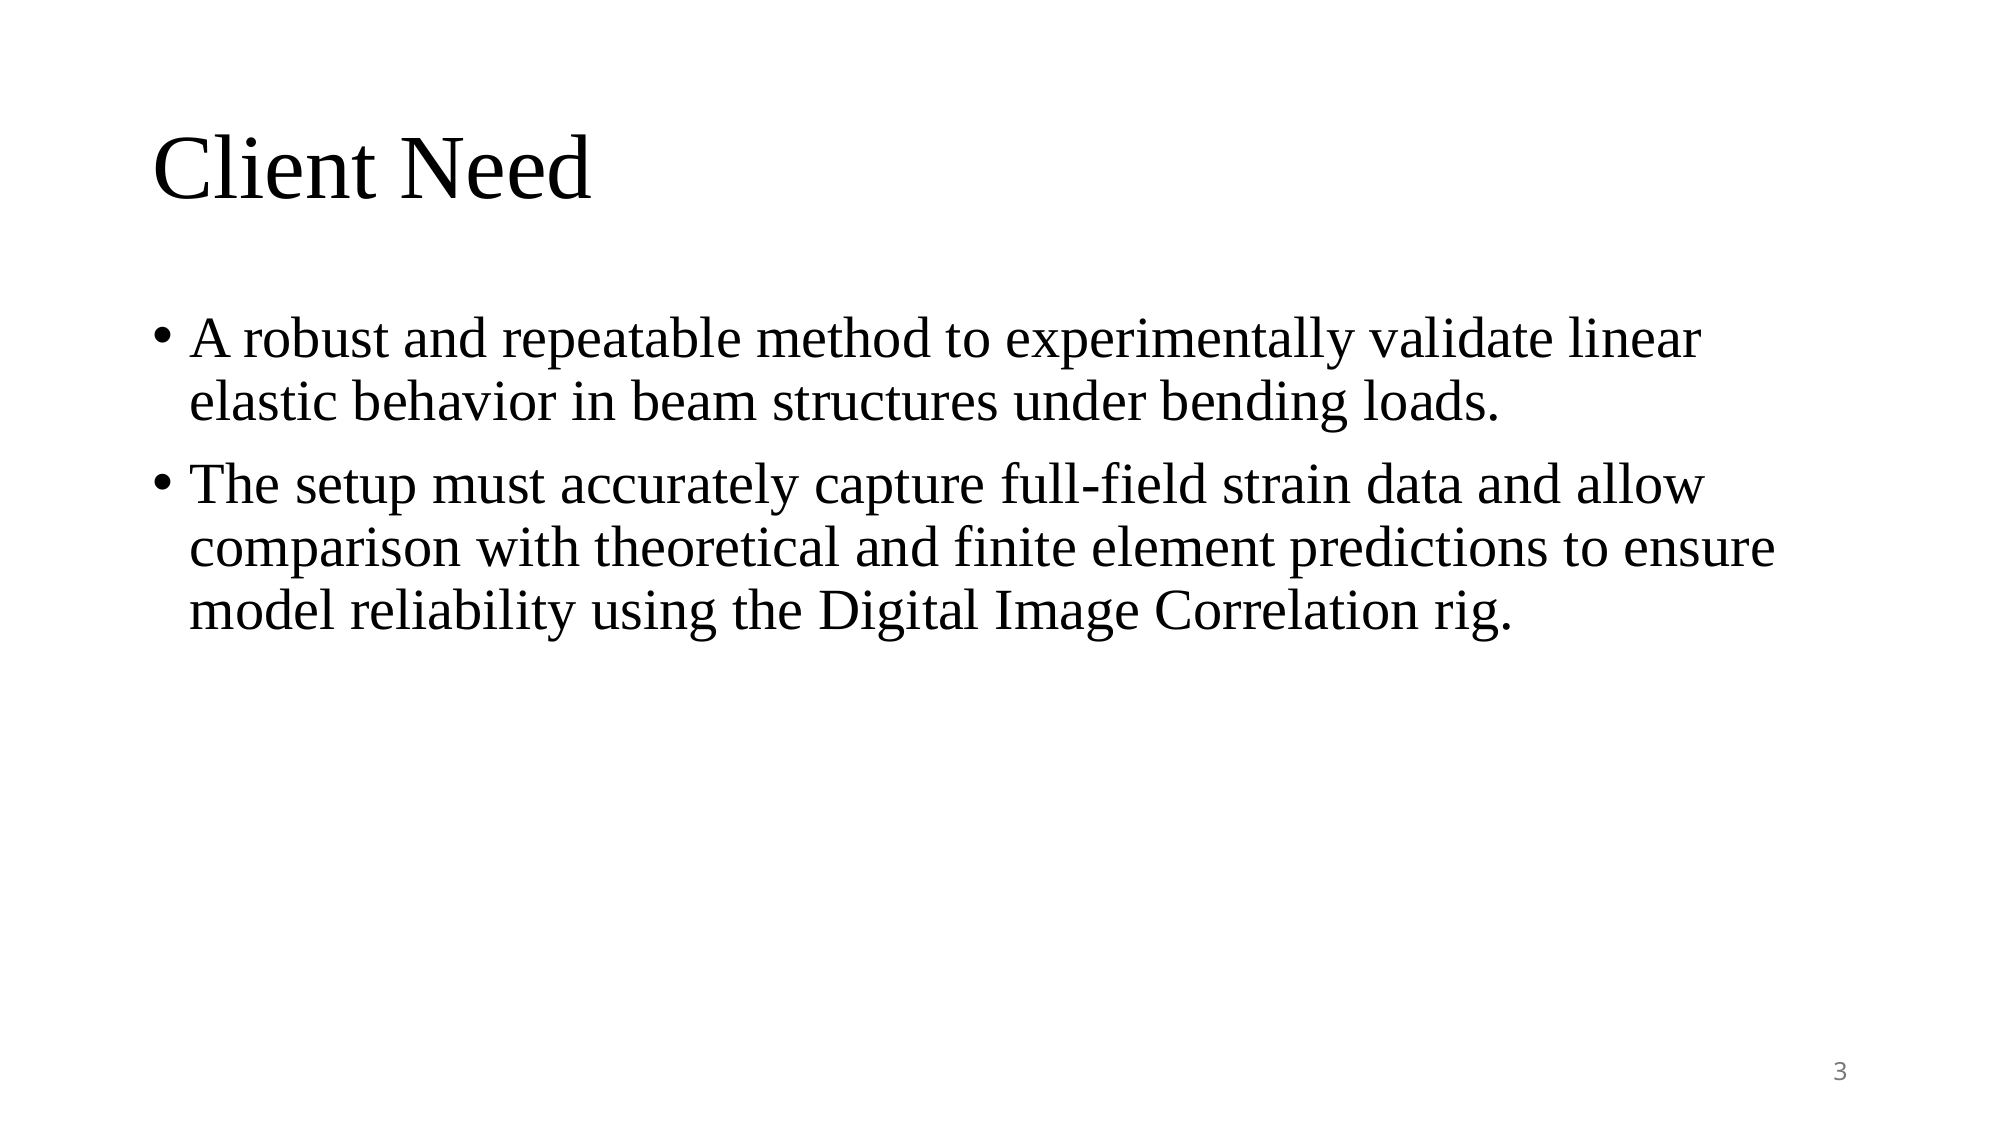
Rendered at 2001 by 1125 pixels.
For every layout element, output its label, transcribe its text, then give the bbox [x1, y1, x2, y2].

list A robust and repeatable method to experimentally validate linear elastic behavior in beam structures under bending loads. The setup must accurately capture full-field strain data and allow comparison with theoretical and finite element predictions to ensure model reliability using the Digital Image Correlation rig. [137, 299, 1863, 1014]
title Client Need [137, 59, 1863, 278]
slide_number 3 [1412, 1042, 1863, 1103]
